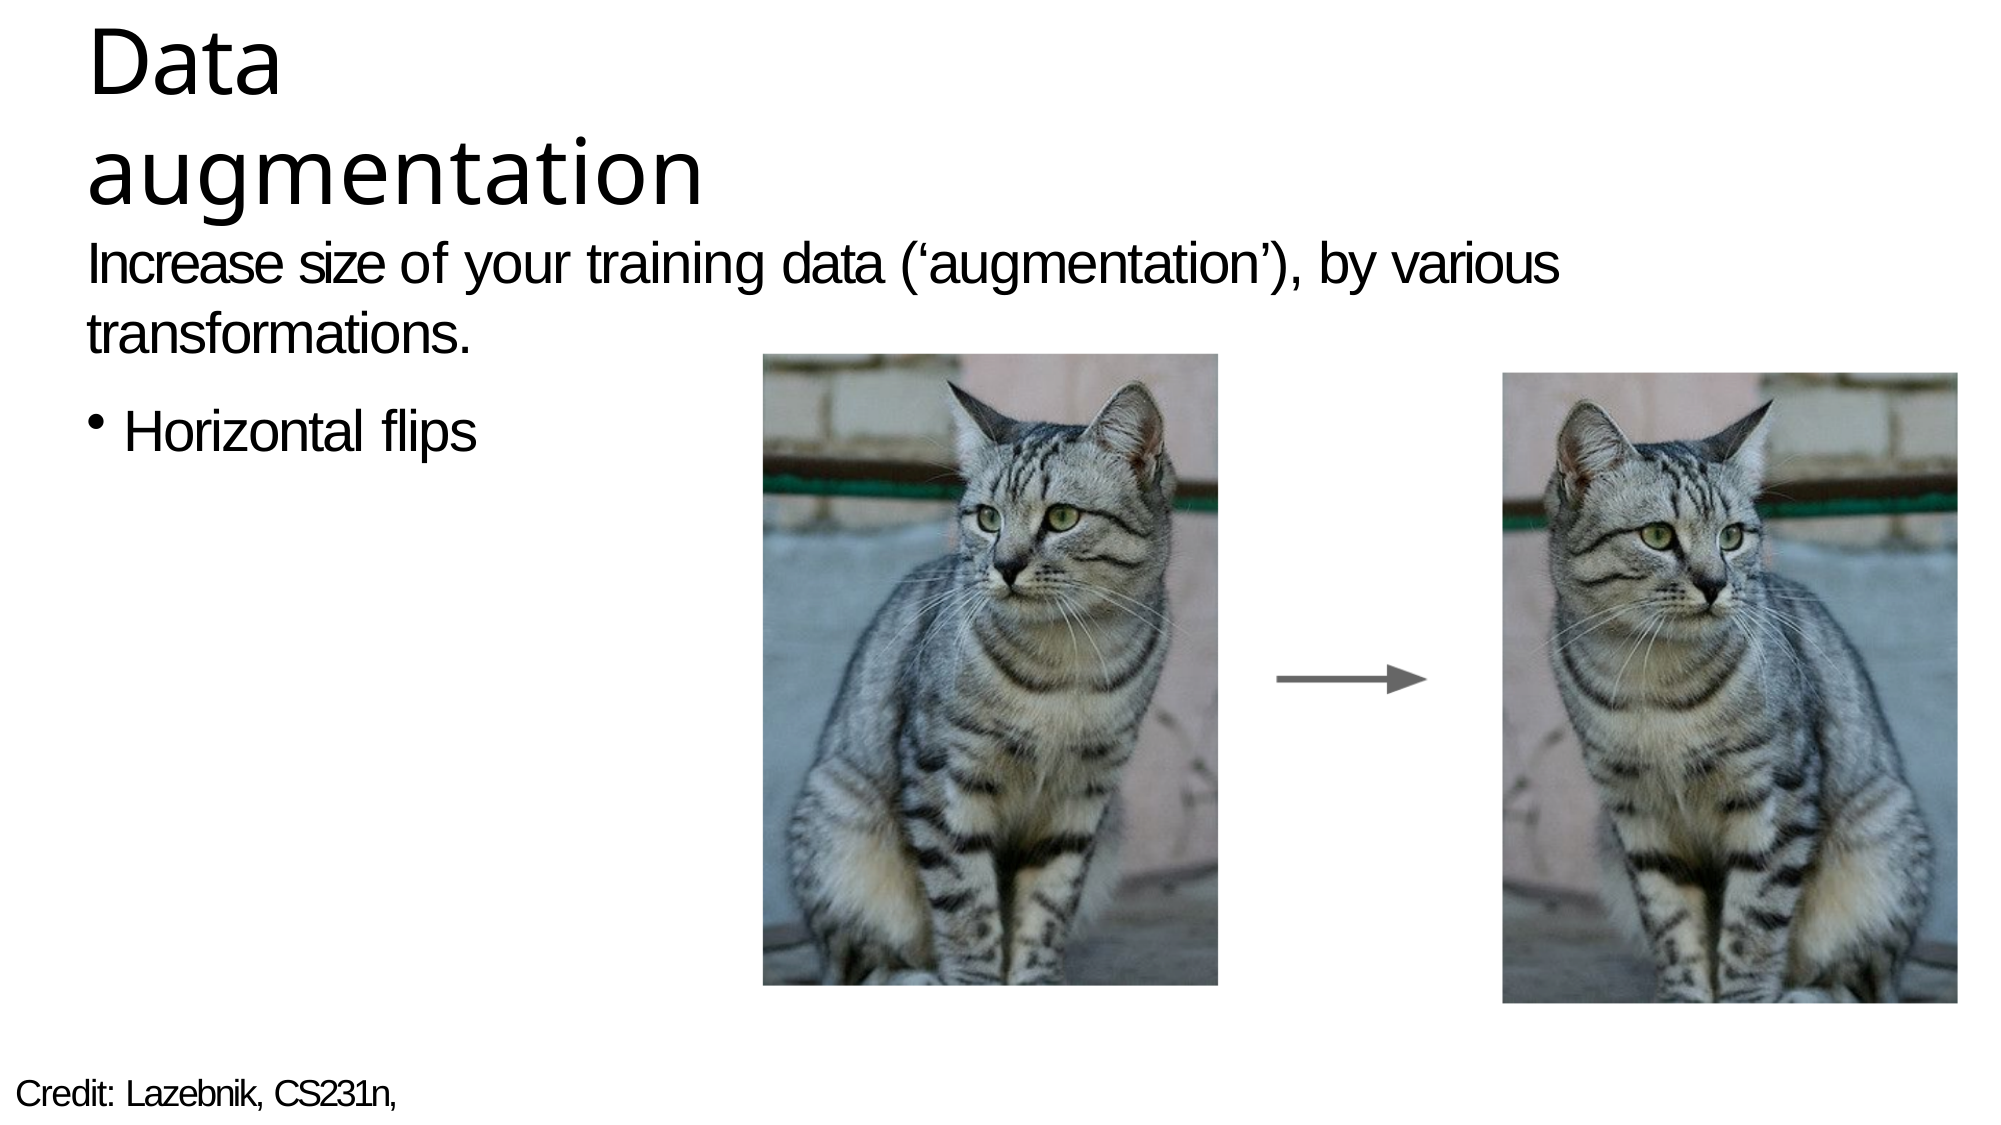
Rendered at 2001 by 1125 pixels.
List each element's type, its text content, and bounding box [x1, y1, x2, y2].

text_box [762, 353, 1958, 1004]
text_box Credit: Lazebnik, CS231n, source [12, 1066, 506, 1125]
text_box Increase size of your training data (‘augmentation’), by various transformations. Horizontal flips [84, 195, 1940, 464]
title Data augmentation [84, 0, 869, 195]
